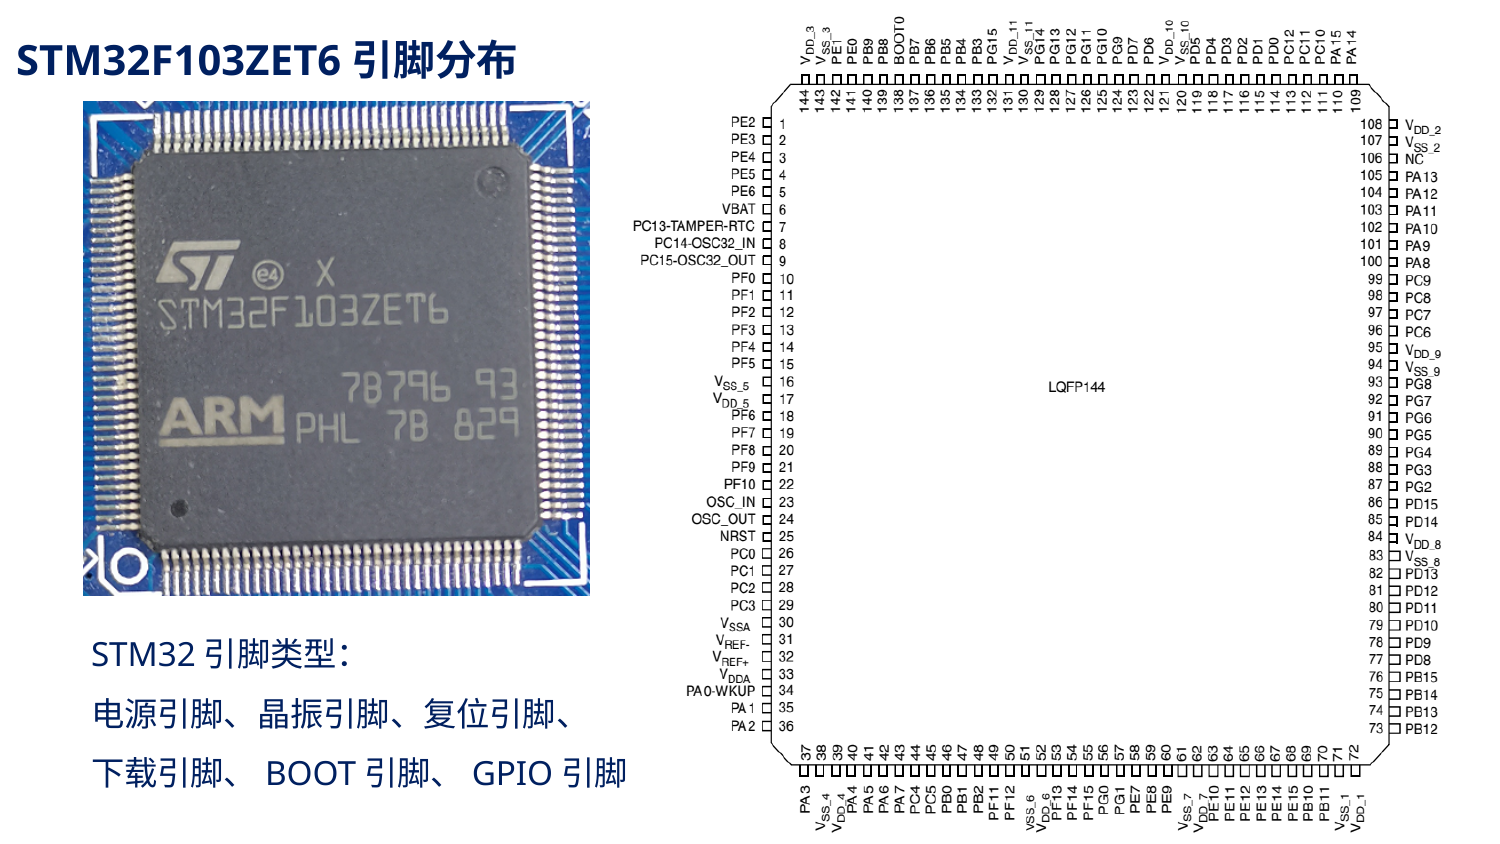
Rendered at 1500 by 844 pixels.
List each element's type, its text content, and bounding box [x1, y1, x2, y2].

picture [631, 11, 1452, 844]
text_box STM32引脚类型： 电源引脚、晶振引脚、复位引脚、 下载引脚、BOOT引脚、GPIO引脚 [83, 609, 631, 797]
picture [83, 101, 590, 597]
text_box STM32F103ZET6引脚分布 [8, 5, 565, 88]
